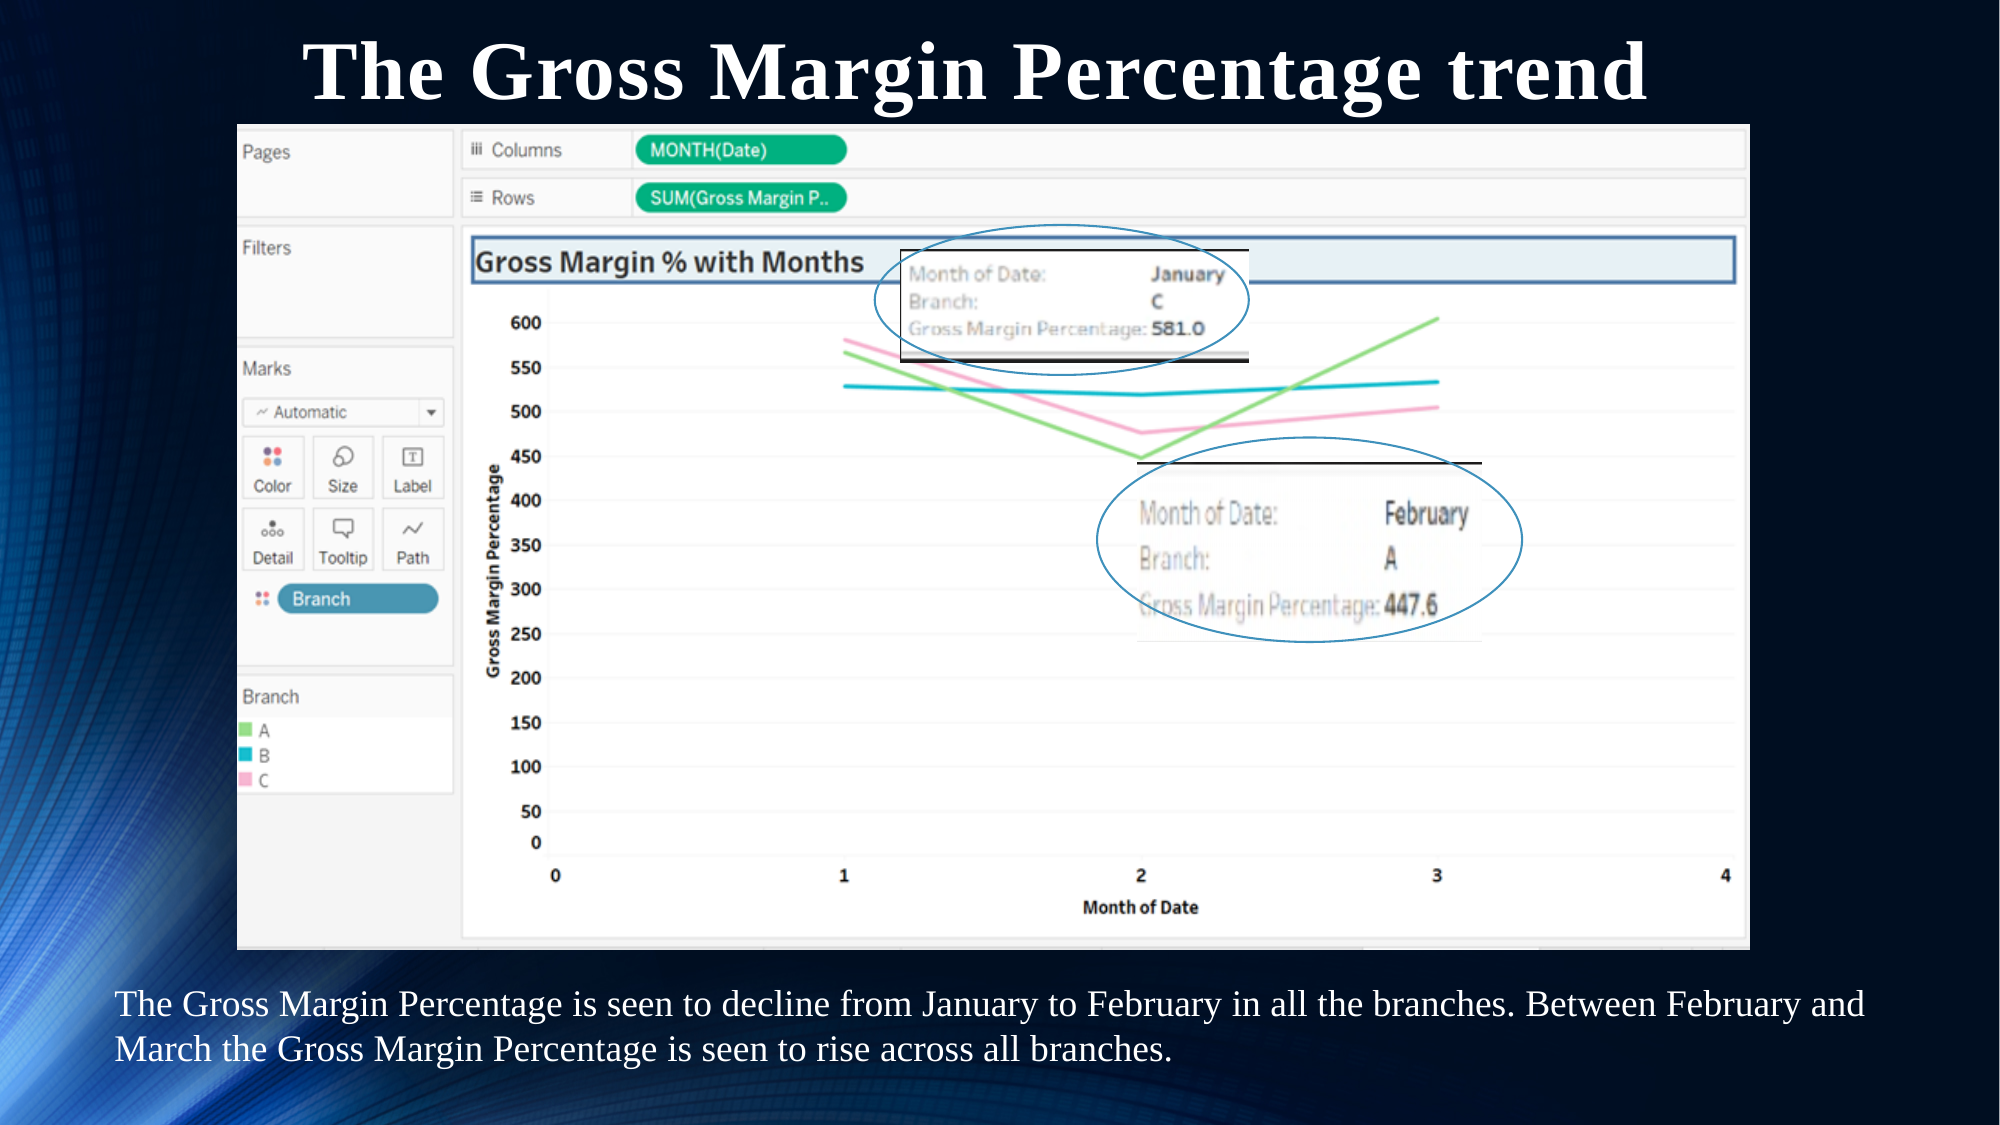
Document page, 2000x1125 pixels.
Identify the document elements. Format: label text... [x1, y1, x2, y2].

text_box The Gross Margin Percentage is seen to decline from January to February in all the branches. Between February and March the Gross Margin Percentage is seen to rise across all branches. [99, 971, 1937, 1077]
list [237, 124, 1750, 950]
picture [0, 0, 2000, 1125]
title The Gross Margin Percentage trend [287, 12, 1788, 125]
